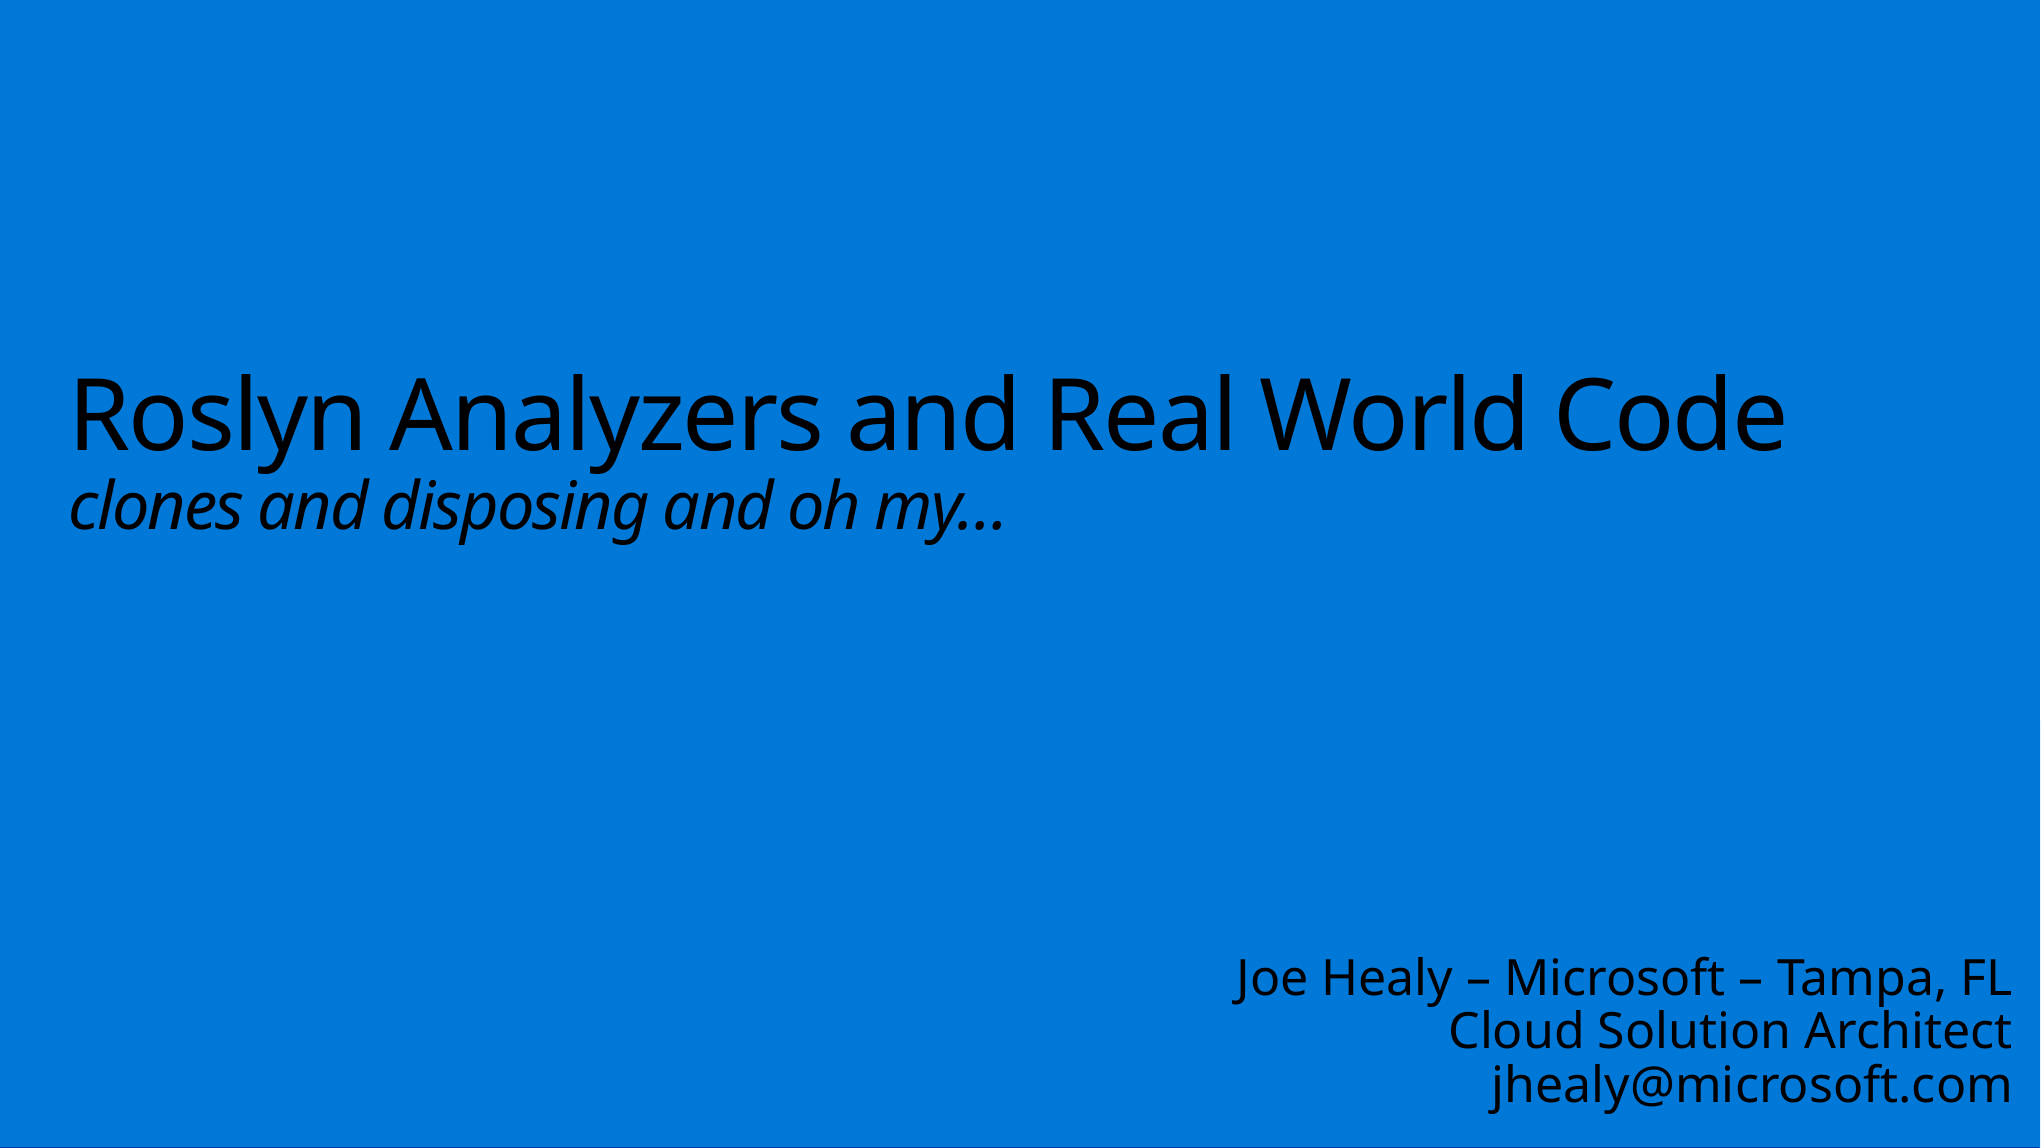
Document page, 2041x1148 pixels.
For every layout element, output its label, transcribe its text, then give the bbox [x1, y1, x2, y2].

list Joe Healy – Microsoft – Tampa, FL Cloud Solution Architect jhealy@microsoft.com [645, 933, 2041, 1148]
title Roslyn Analyzers and Real World Code clones and disposing and oh my… [45, 348, 2041, 649]
